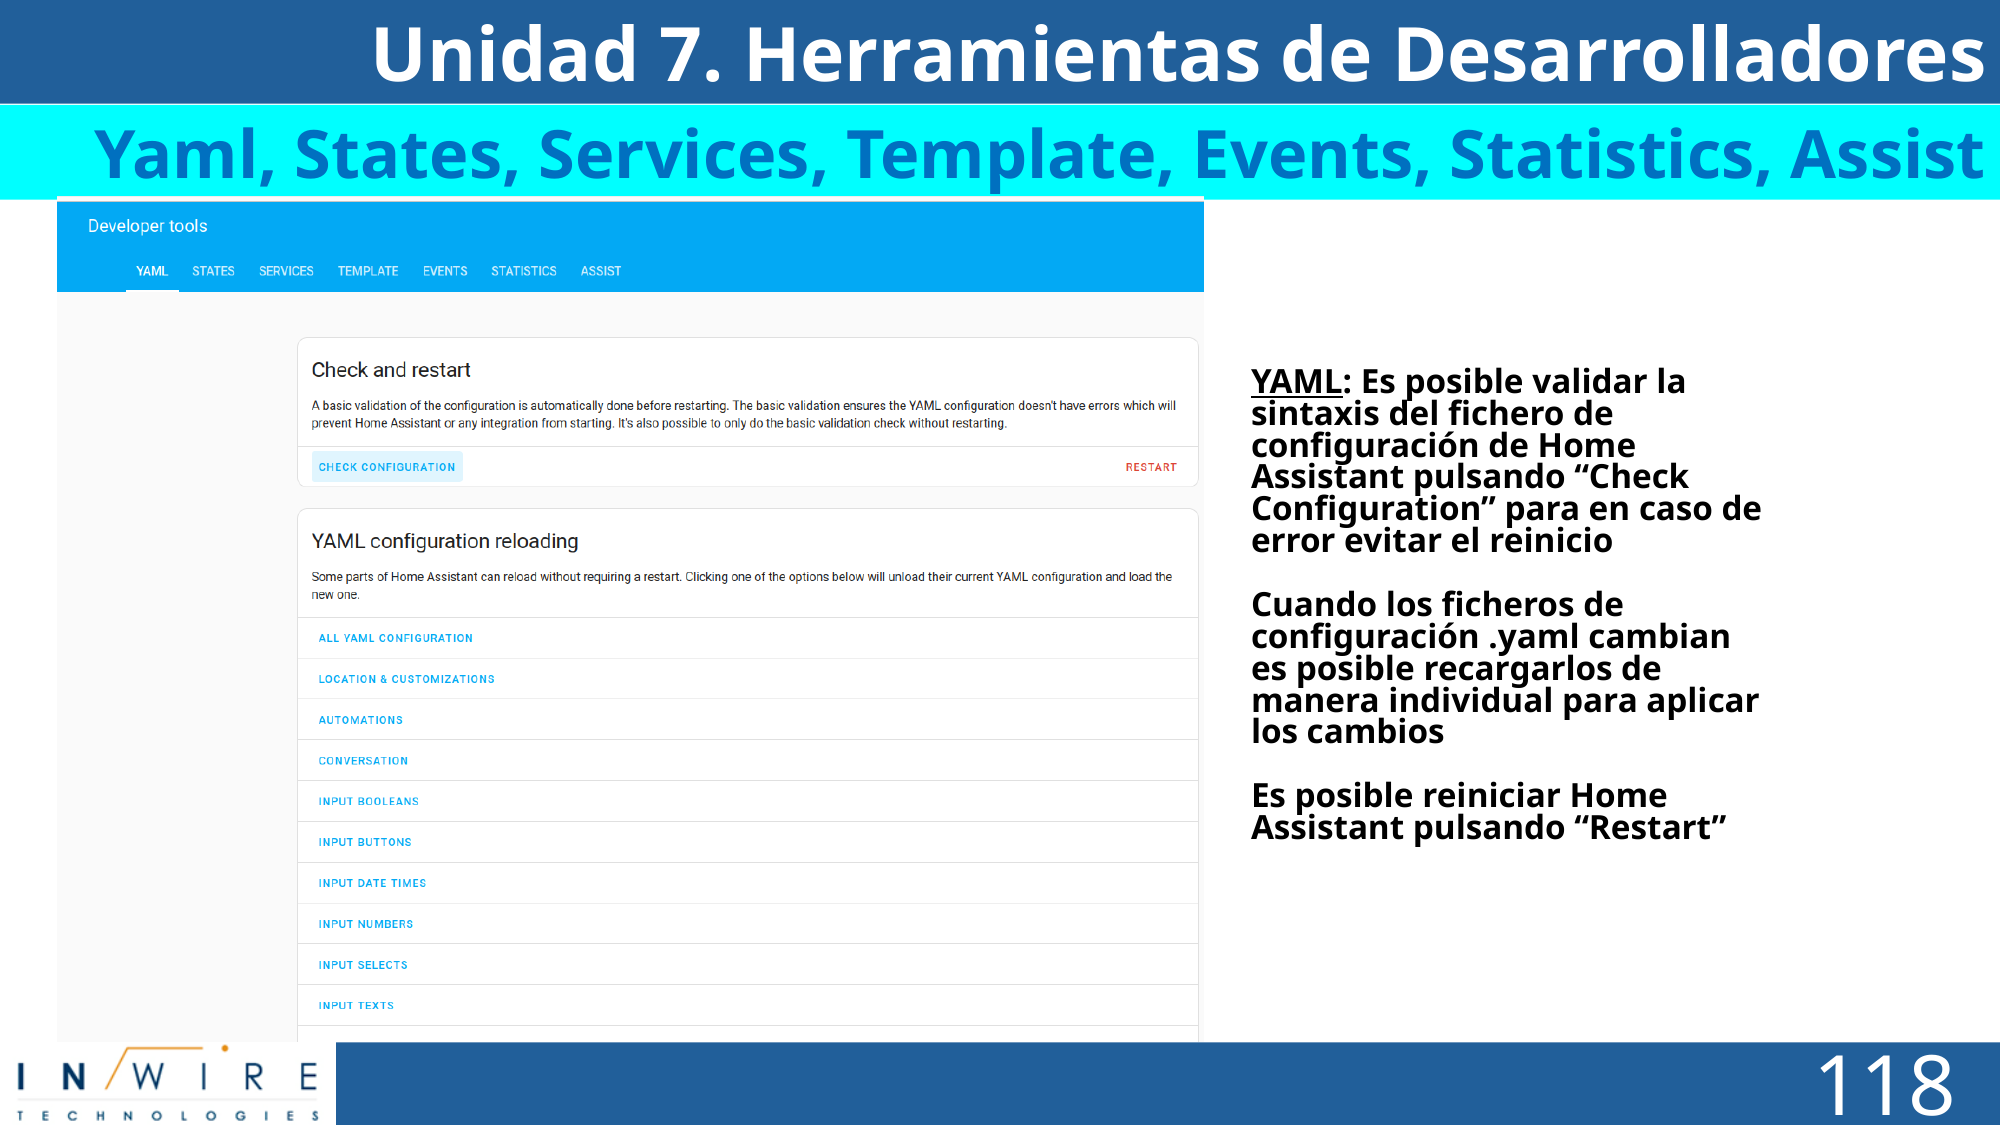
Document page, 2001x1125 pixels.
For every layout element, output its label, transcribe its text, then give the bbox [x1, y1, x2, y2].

list Yaml: [1205, 299, 1863, 1014]
picture [57, 196, 1205, 201]
text_box Unidad 7. Herramientas de Desarrolladores [0, 0, 2000, 104]
picture [268, 267, 279, 275]
picture [437, 267, 442, 275]
picture [0, 291, 1205, 1125]
text_box Yaml, States, Services, Template, Events, Statistics, Assist [0, 104, 2000, 200]
picture [128, 220, 132, 231]
text_box YAML: Es posible validar la sintaxis del fichero de configuración de Home Assistant pulsando “Check Configuration” para en caso de error evitar el reinicio Cuando los ficheros de configuración .yaml cambian es posible recargarlos de manera individual para aplicar los cambios Es posible reiniciar Home Assistant pulsando “Restart” [1236, 360, 1790, 854]
picture [158, 267, 164, 275]
picture [299, 267, 305, 275]
picture [446, 267, 452, 275]
